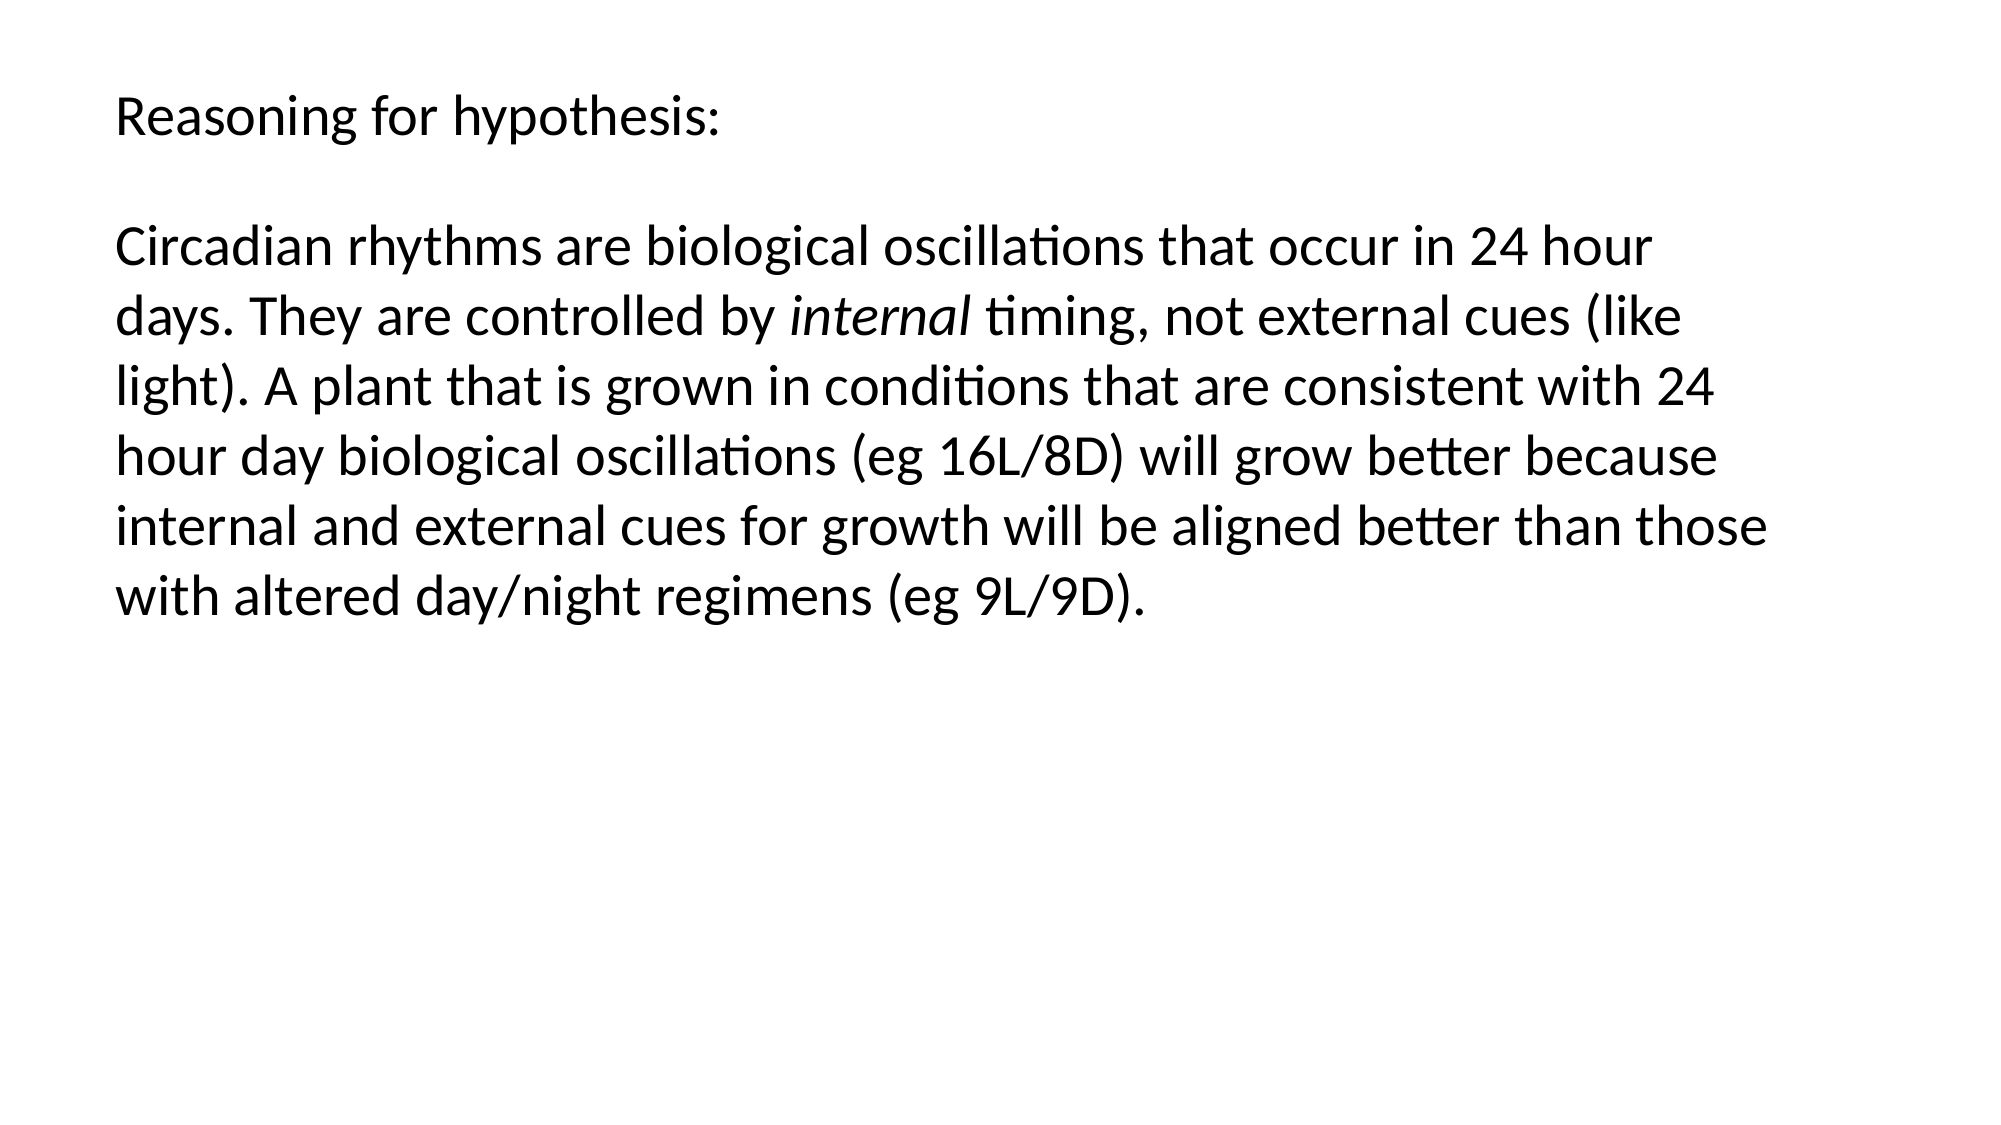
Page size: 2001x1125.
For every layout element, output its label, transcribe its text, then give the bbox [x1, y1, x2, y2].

text_box Reasoning for hypothesis: Circadian rhythms are biological oscillations that occur in 24 hour days. They are controlled by internal timing, not external cues (like light). A plant that is grown in conditions that are consistent with 24 hour day biological oscillations (eg 16L/8D) will grow better because internal and external cues for growth will be aligned better than those with altered day/night regimens (eg 9L/9D). [100, 69, 1790, 635]
